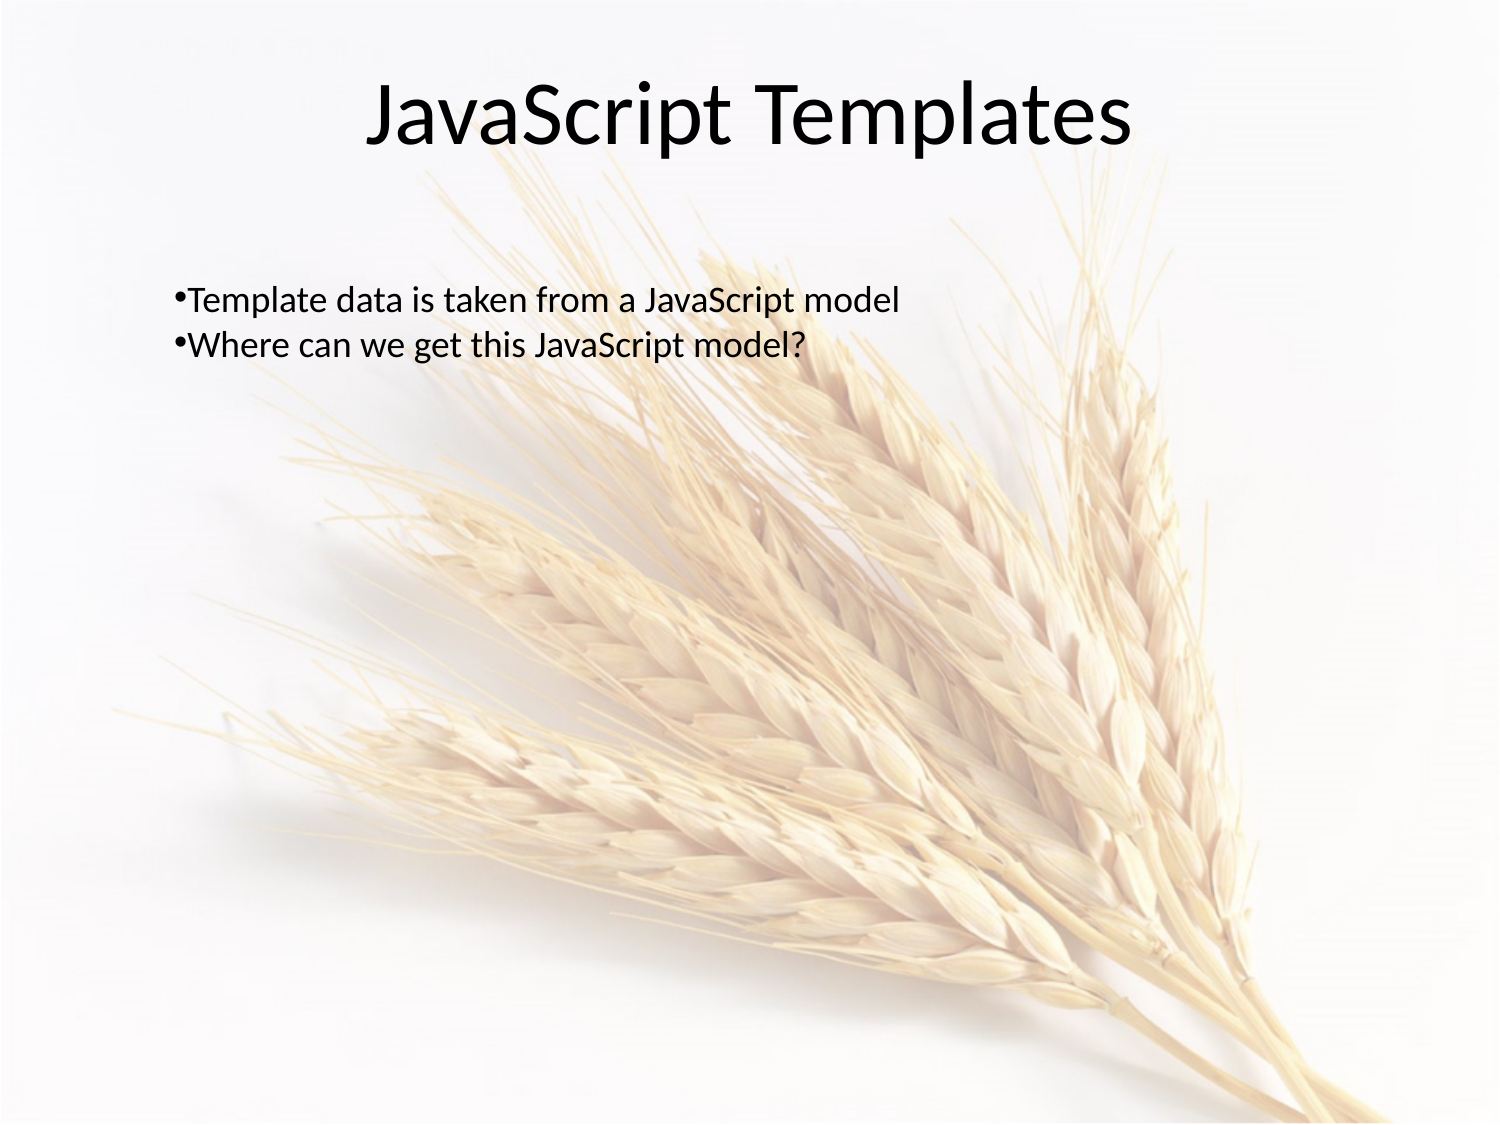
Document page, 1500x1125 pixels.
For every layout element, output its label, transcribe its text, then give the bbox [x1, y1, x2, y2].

text_box Template data is taken from a JavaScript model Where can we get this JavaScript model? [159, 267, 1329, 372]
picture [0, 0, 1500, 1125]
text_box JavaScript Templates [74, 45, 1425, 233]
